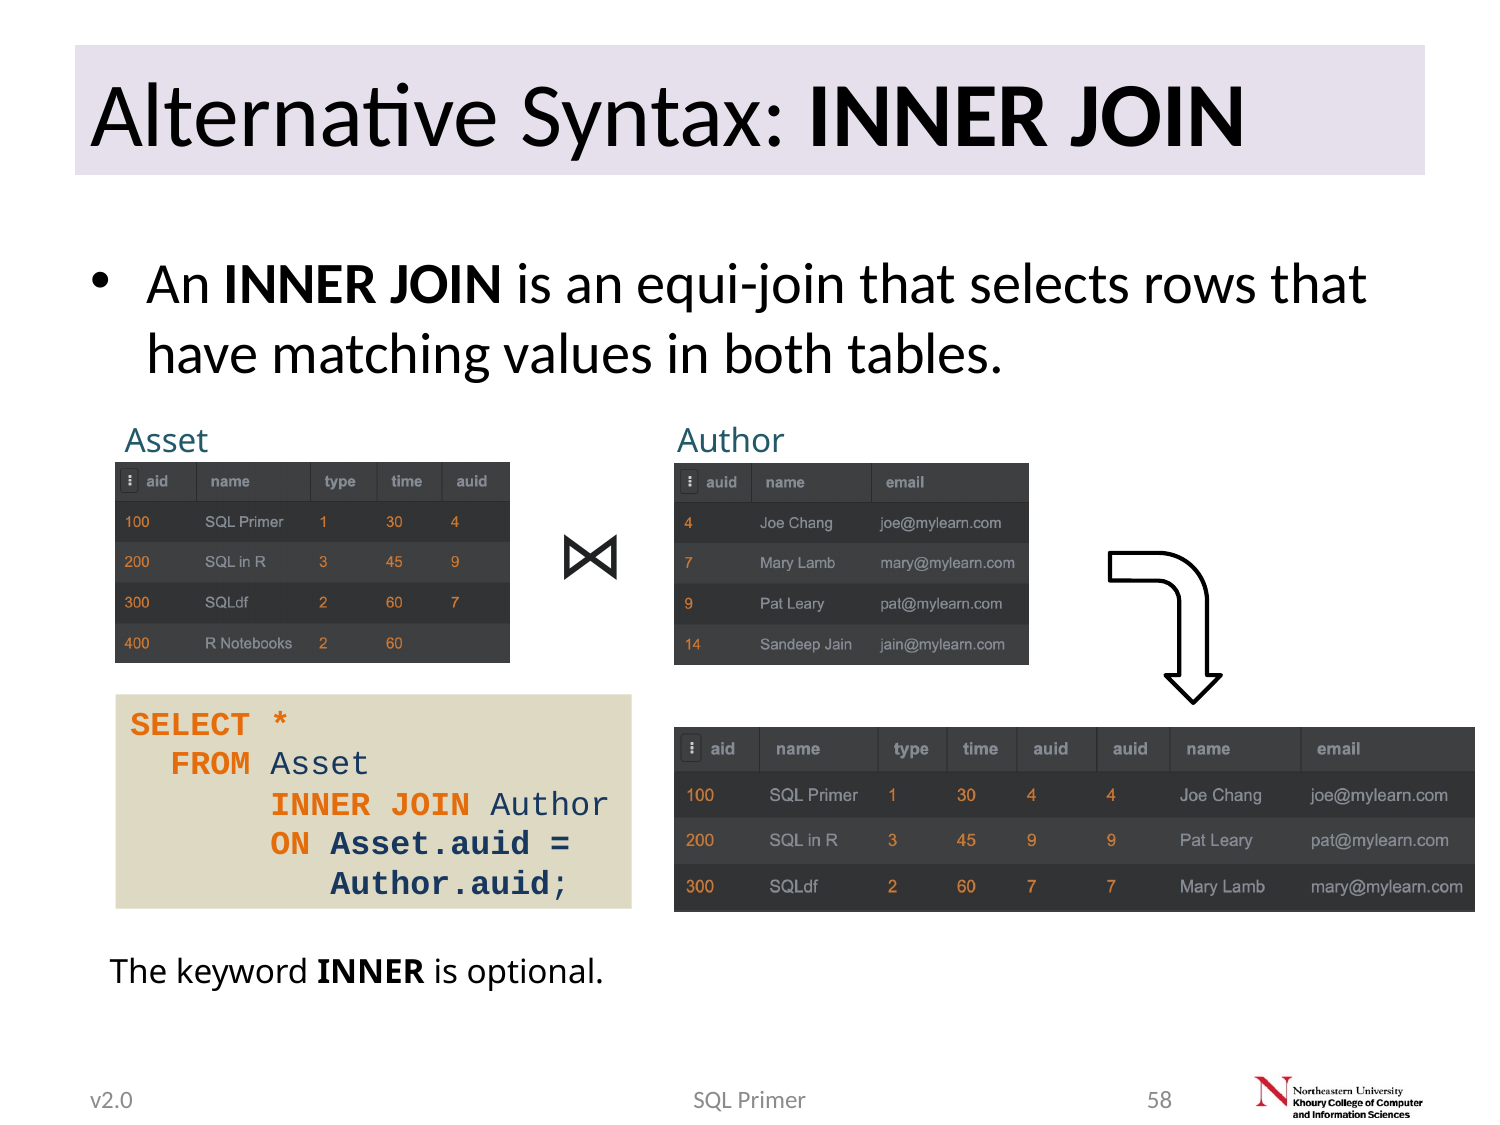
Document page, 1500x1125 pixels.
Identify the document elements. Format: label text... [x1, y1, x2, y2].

slide_number 58 [1074, 1074, 1188, 1122]
footer SQL Primer [512, 1074, 988, 1122]
picture [674, 727, 1476, 913]
text_box Author [662, 411, 813, 467]
text_box SELECT * FROM Asset INNER JOIN Author ON Asset.auid = Author.auid; [115, 694, 632, 909]
slide_number v2.0 [75, 1074, 425, 1122]
text_box [1107, 550, 1223, 705]
picture [1250, 1073, 1425, 1122]
picture [674, 463, 1029, 665]
text_box The keyword INNER is optional. [94, 942, 680, 998]
text_box ⋈ [542, 504, 639, 600]
list An INNER JOIN is an equi-join that selects rows that have matching values in both tables. [75, 237, 1425, 400]
text_box Asset [109, 412, 260, 467]
picture [115, 462, 510, 664]
title Alternative Syntax: INNER JOIN [75, 45, 1425, 175]
